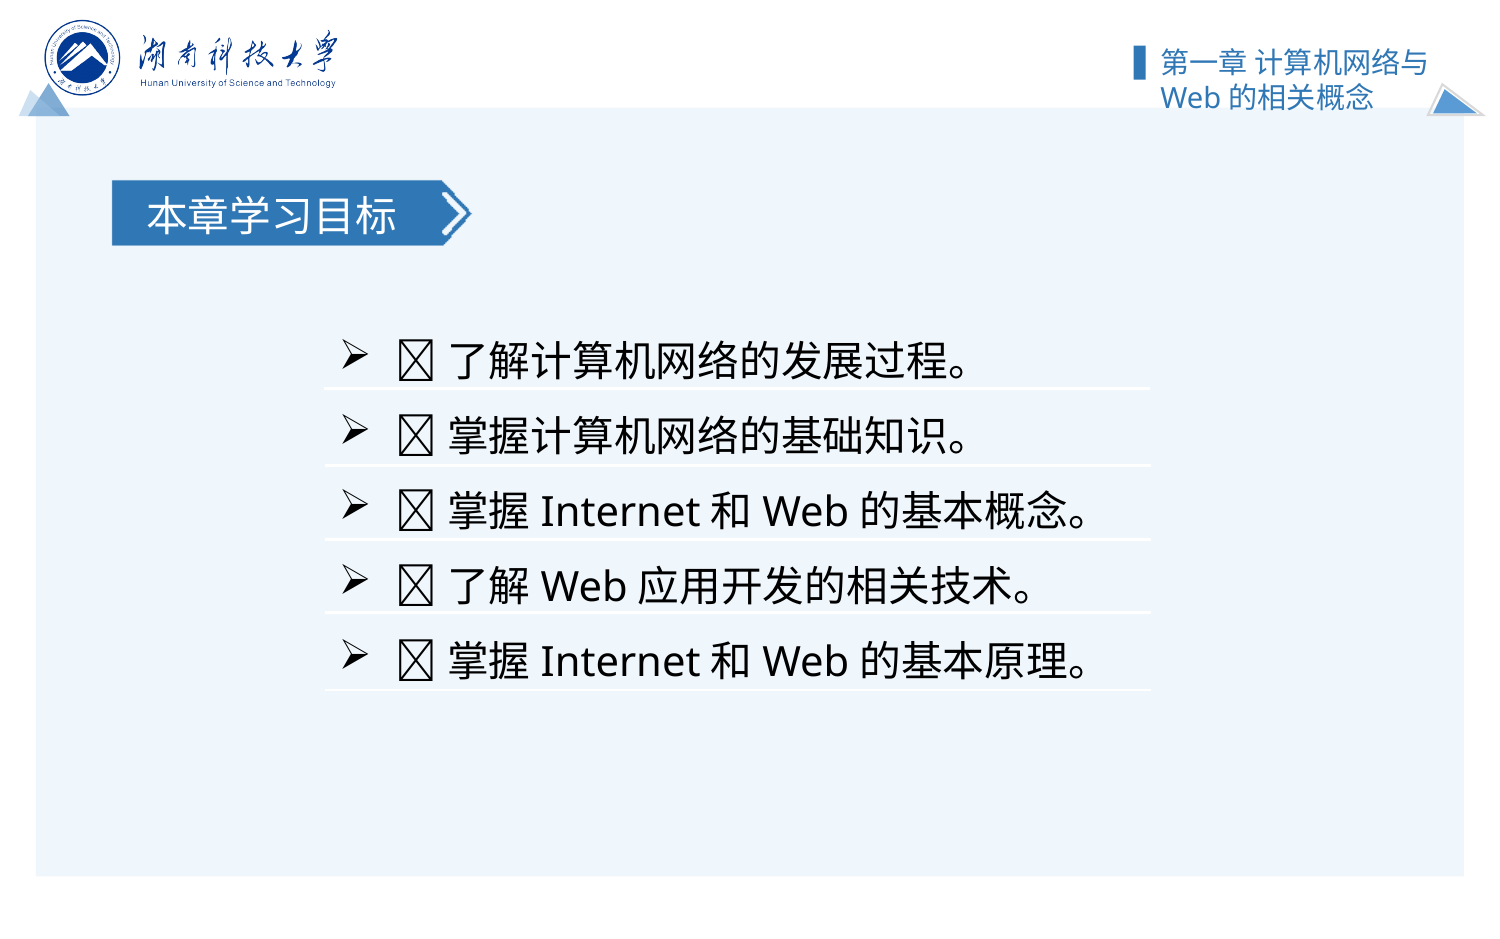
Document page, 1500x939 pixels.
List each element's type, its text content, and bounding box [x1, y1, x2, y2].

text_box 了解计算机网络的发展过程。 掌握计算机网络的基础知识。 掌握Internet和Web的基本概念。 了解Web应用开发的相关技术。 掌握Internet和Web的基本原理。 [324, 302, 1106, 387]
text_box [18, 83, 1133, 117]
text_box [1133, 37, 1486, 124]
picture [23, 16, 348, 99]
text_box 了解计算机网络的发展过程。 掌握计算机网络的基础知识。 掌握Internet和Web的基本概念。 了解Web应用开发的相关技术。 掌握Internet和Web的基本原理。 [324, 466, 1106, 538]
picture [98, 163, 485, 265]
text_box 了解计算机网络的发展过程。 掌握计算机网络的基础知识。 掌握Internet和Web的基本概念。 了解Web应用开发的相关技术。 掌握Internet和Web的基本原理。 [324, 540, 1106, 611]
text_box 了解计算机网络的发展过程。 掌握计算机网络的基础知识。 掌握Internet和Web的基本概念。 了解Web应用开发的相关技术。 掌握Internet和Web的基本原理。 [324, 613, 1106, 689]
text_box 了解计算机网络的发展过程。 掌握计算机网络的基础知识。 掌握Internet和Web的基本概念。 了解Web应用开发的相关技术。 掌握Internet和Web的基本原理。 [324, 390, 1106, 464]
text_box [35, 117, 1465, 878]
